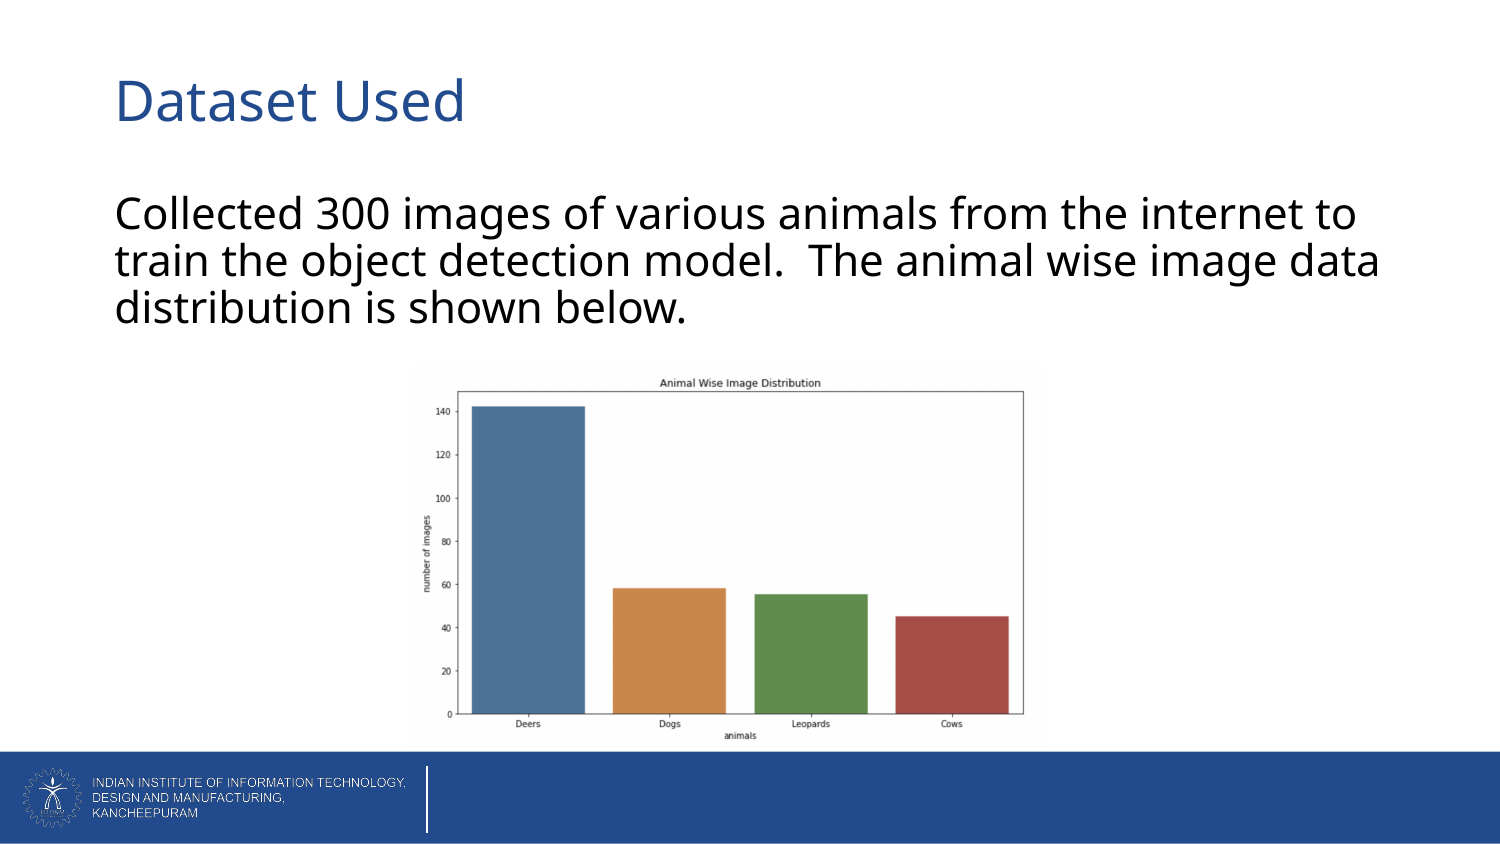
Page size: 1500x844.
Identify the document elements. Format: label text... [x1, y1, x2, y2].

title Dataset Used [103, 44, 1397, 161]
picture [412, 363, 1043, 748]
picture [14, 760, 413, 835]
list Collected 300 images of various animals from the internet to train the object detection model. The animal wise image data distribution is shown below. [103, 185, 1397, 724]
